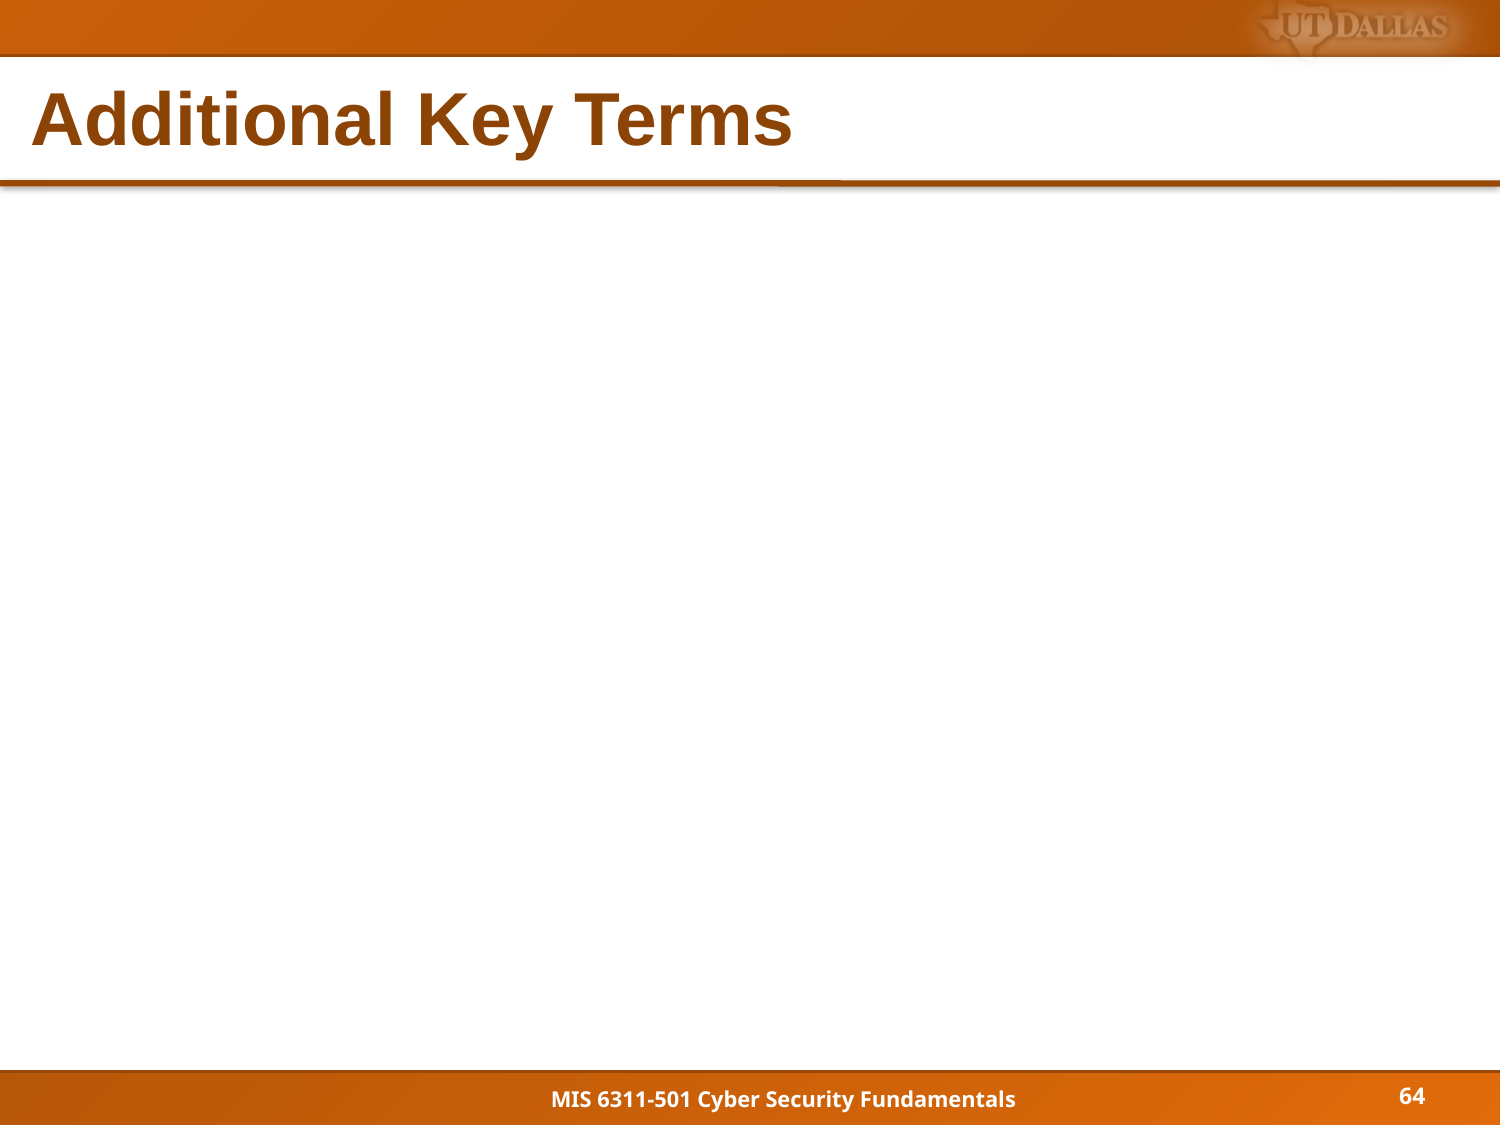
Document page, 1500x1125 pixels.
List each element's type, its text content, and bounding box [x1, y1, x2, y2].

title Additional Key Terms [0, 64, 1500, 178]
slide_number 64 [1350, 1076, 1475, 1120]
picture [1218, 0, 1500, 64]
